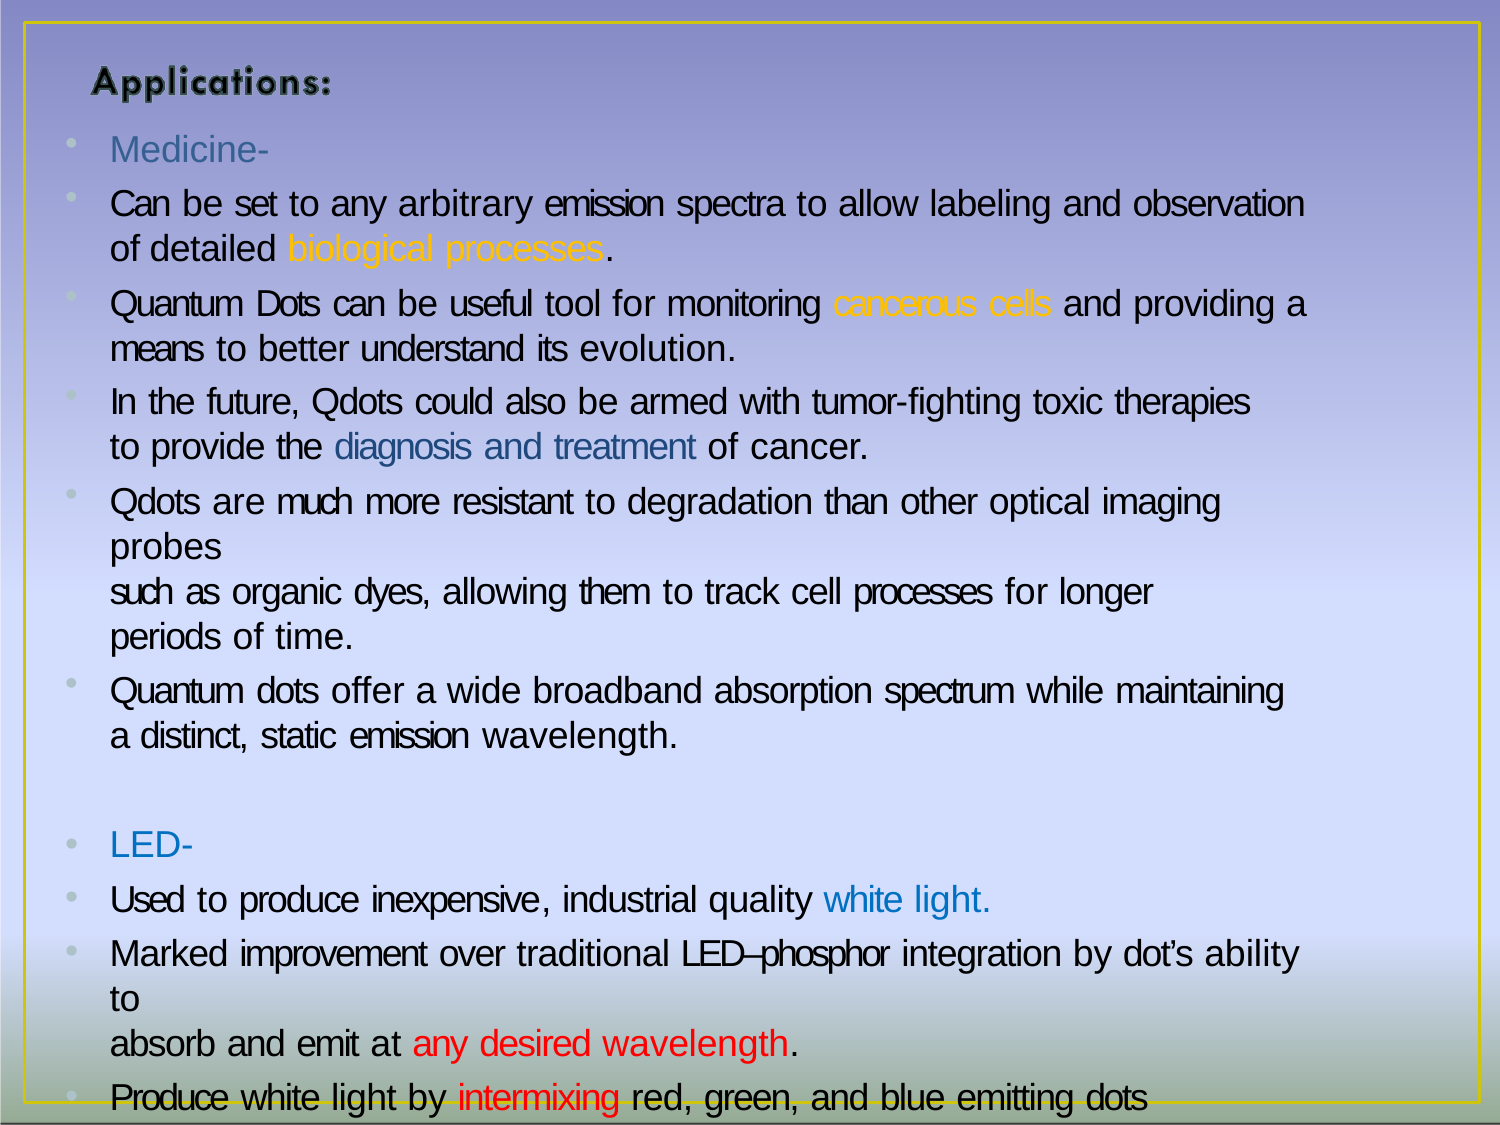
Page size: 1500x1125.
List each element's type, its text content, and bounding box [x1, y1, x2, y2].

picture [0, 0, 1500, 1125]
picture [26, 24, 1478, 1101]
text_box Medicine- Can be set to any arbitrary emission spectra to allow labeling and observation of detailed biological processes. Quantum Dots can be useful tool for monitoring cancerous cells and providing a means to better understand its evolution. In the future, Qdots could also be armed with tumor-fighting toxic therapies to provide the diagnosis and treatment of cancer. Qdots are much more resistant to degradation than other optical imaging probes such as organic dyes, allowing them to track cell processes for longer periods of time. Quantum dots offer a wide broadband absorption spectrum while maintaining a distinct, static emission wavelength. LED- Used to produce inexpensive, industrial quality white light. Marked improvement over traditional LED–phosphor integration by dot’s ability to absorb and emit at any desired wavelength. Produce white light by intermixing red, green, and blue emitting dots homogenously within the phosphor difficult to accomplish with the traditional LED-phosphor set up. [62, 114, 1380, 1125]
